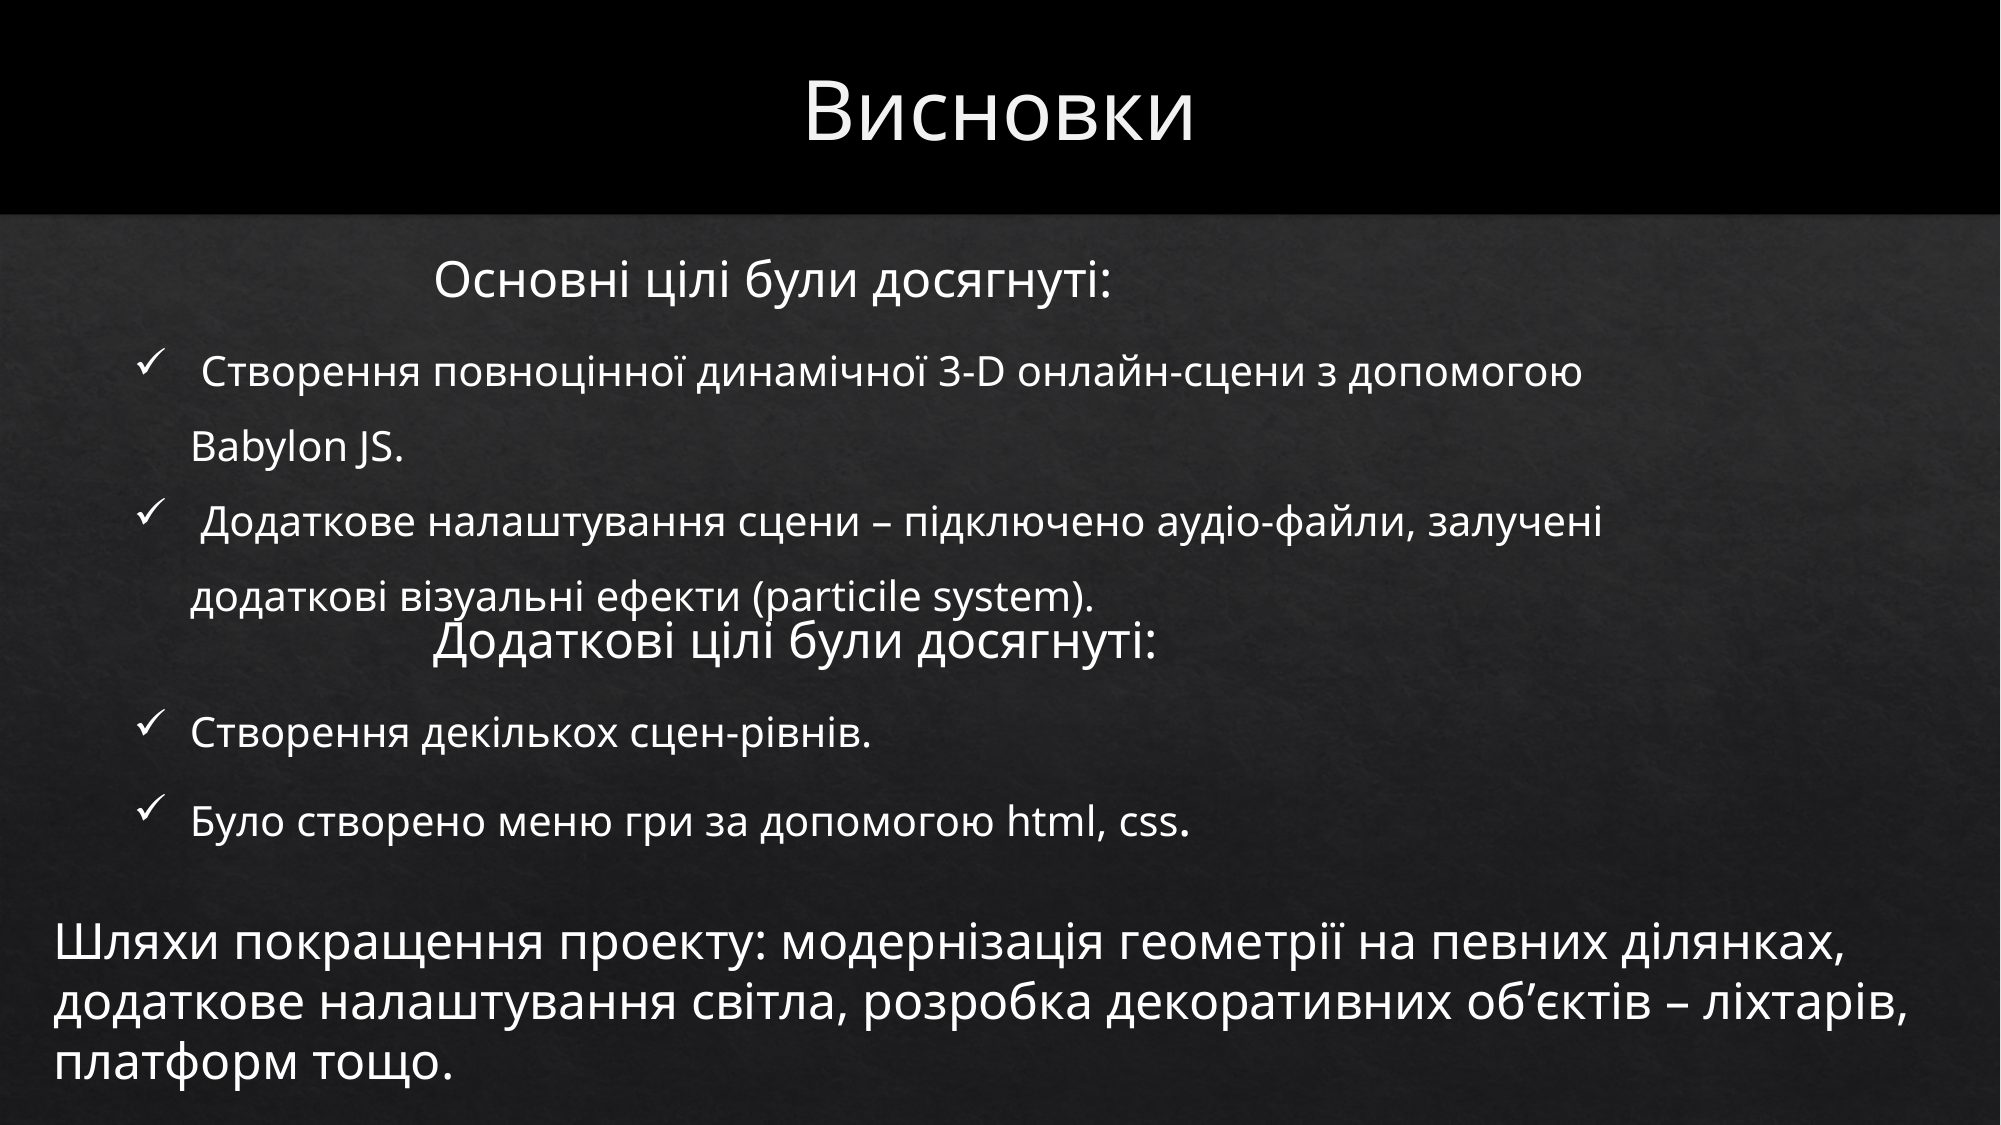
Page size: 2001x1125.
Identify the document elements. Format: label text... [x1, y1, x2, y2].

text_box Шляхи покращення проекту: модернізація геометрії на певних ділянках, додаткове налаштування світла, розробка декоративних об’єктів – ліхтарів, платформ тощо. [38, 902, 1962, 1097]
title Висновки [0, 0, 2000, 215]
text_box Основні цілі були досягнуті: Cтворення повноцінної динамічної 3-D онлайн-сцени з допомогою Babylon JS. Додаткове налаштування сцени – підключено аудіо-файли, залучені додаткові візуальні ефекти (particile system). [118, 240, 1738, 601]
text_box Додаткові цілі були досягнуті: Створення декількох сцен-рівнів. Було створено меню гри за допомогою html, css. [118, 601, 1738, 854]
